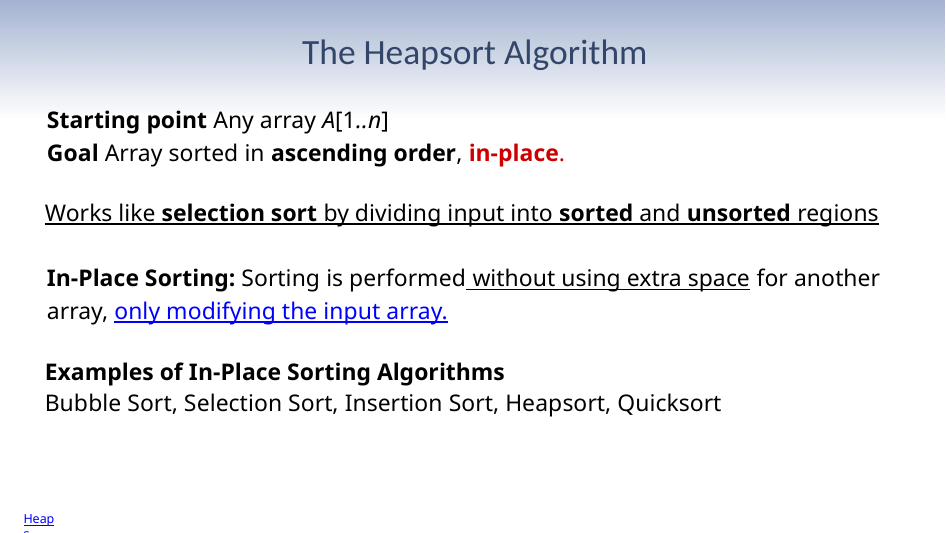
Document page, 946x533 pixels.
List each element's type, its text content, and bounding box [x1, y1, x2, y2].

text_box Heaps [21, 509, 59, 533]
text_box Starting point Any array A[1..n] Goal Array sorted in ascending order, in-place. Works like selection sort by dividing input into sorted and unsorted regions In-Place Sorting: Sorting is performed without using extra space for another array, only modifying the input array. Examples of In-Place Sorting Algorithms Bubble Sort, Selection Sort, Insertion Sort, Heapsort, Quicksort [44, 98, 910, 417]
picture [0, 0, 945, 118]
title The Heapsort Algorithm [300, 27, 697, 98]
